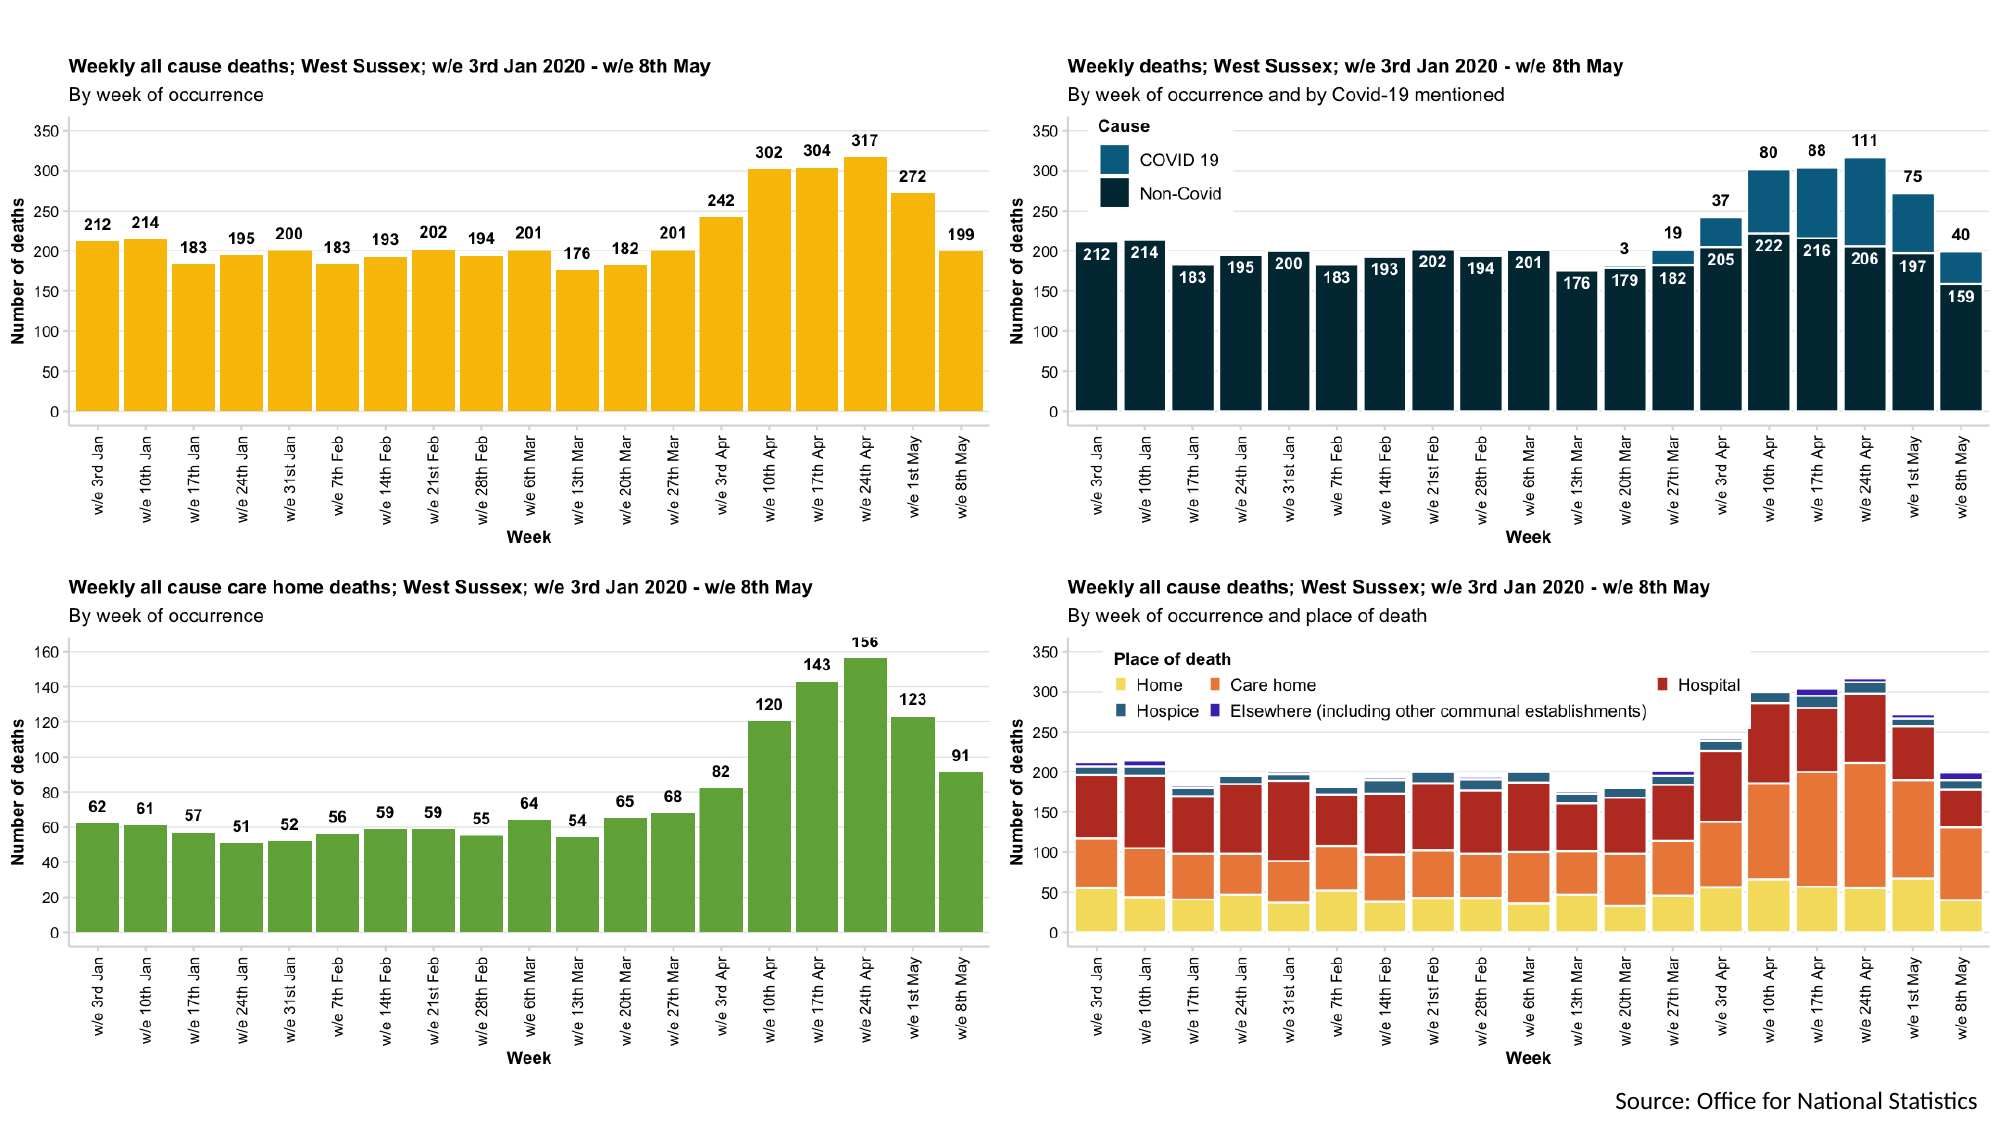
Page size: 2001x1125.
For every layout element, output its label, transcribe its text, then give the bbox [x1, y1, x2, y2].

picture [0, 47, 2000, 557]
text_box Source: Office for National Statistics [1600, 1078, 2000, 1123]
picture [0, 568, 2000, 1078]
